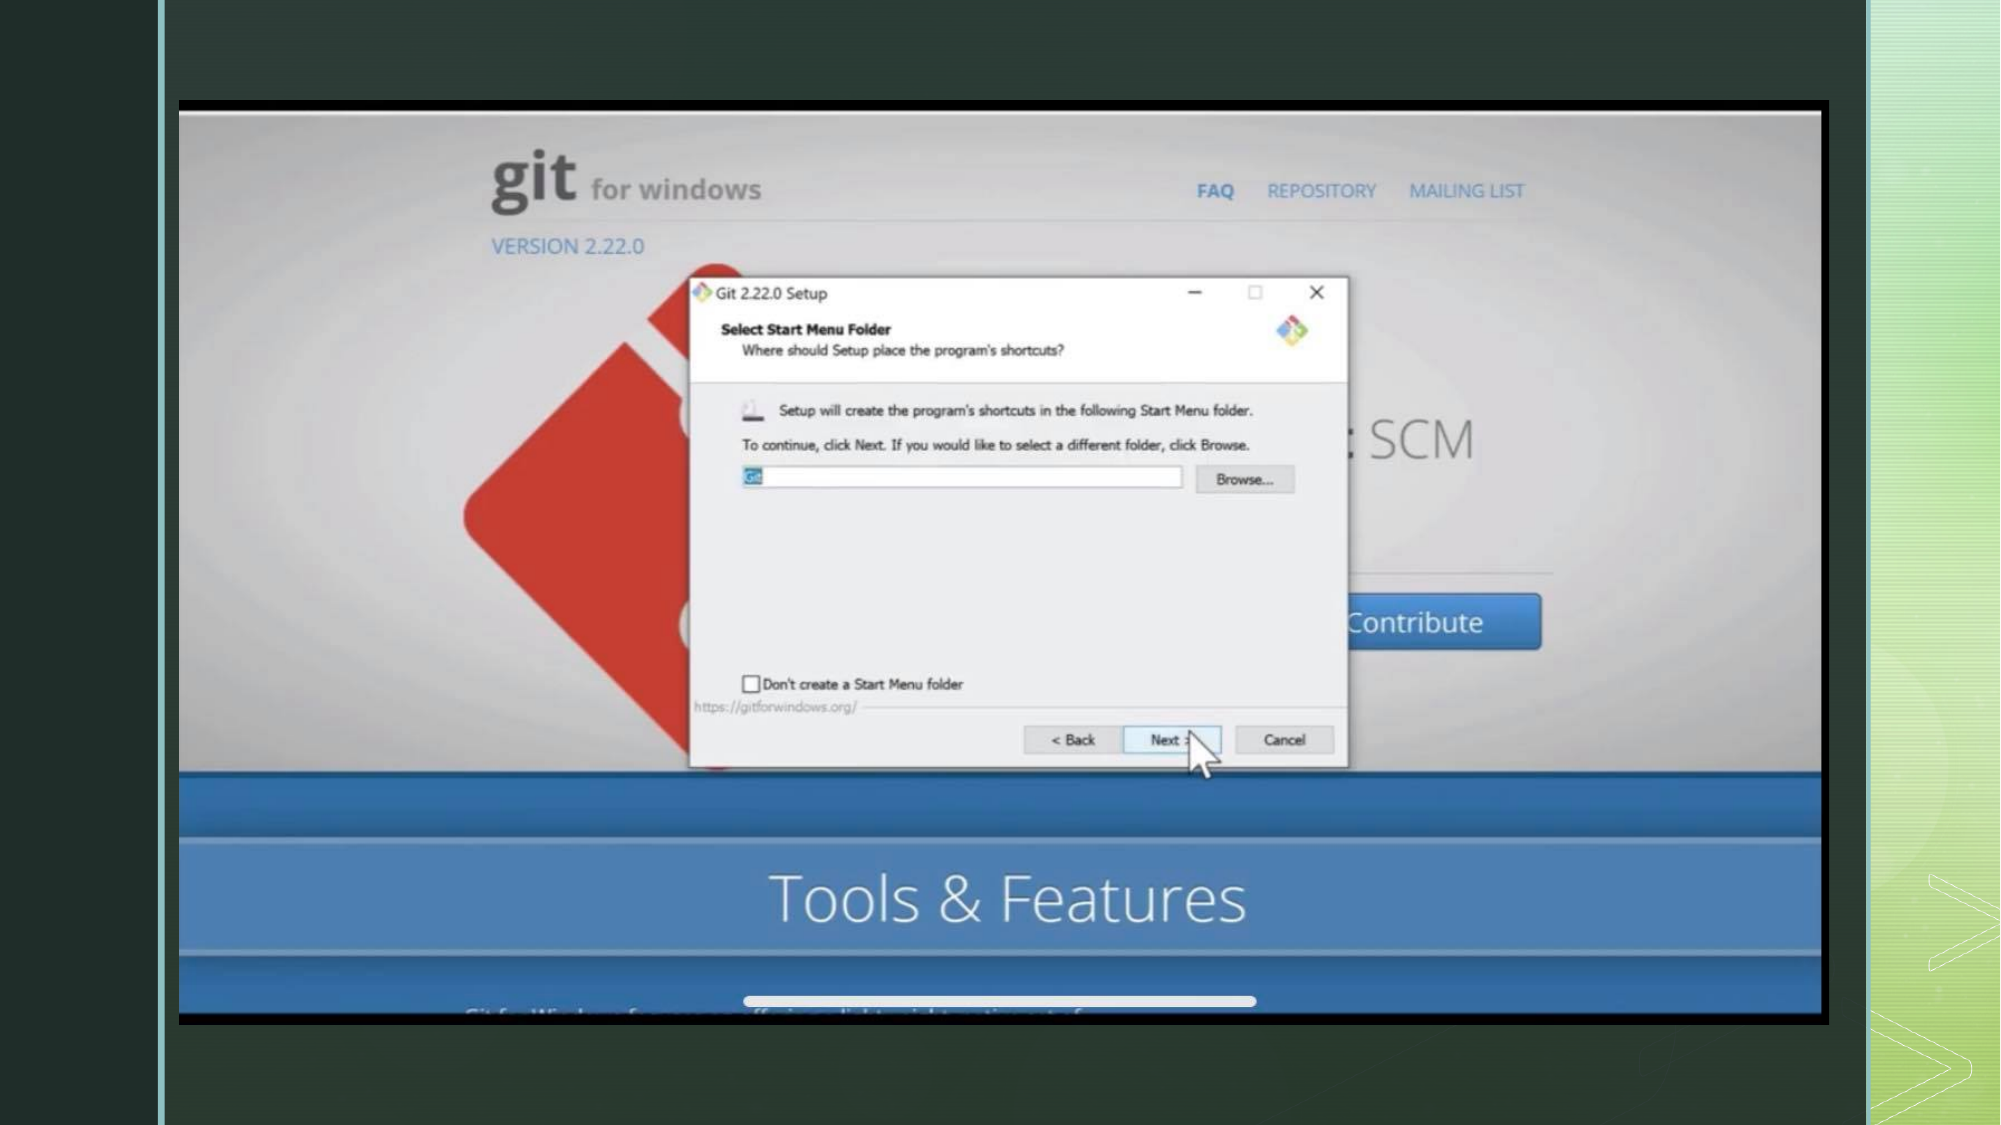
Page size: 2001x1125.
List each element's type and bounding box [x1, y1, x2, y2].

picture [1871, 0, 2001, 1125]
picture [178, 100, 1830, 1025]
